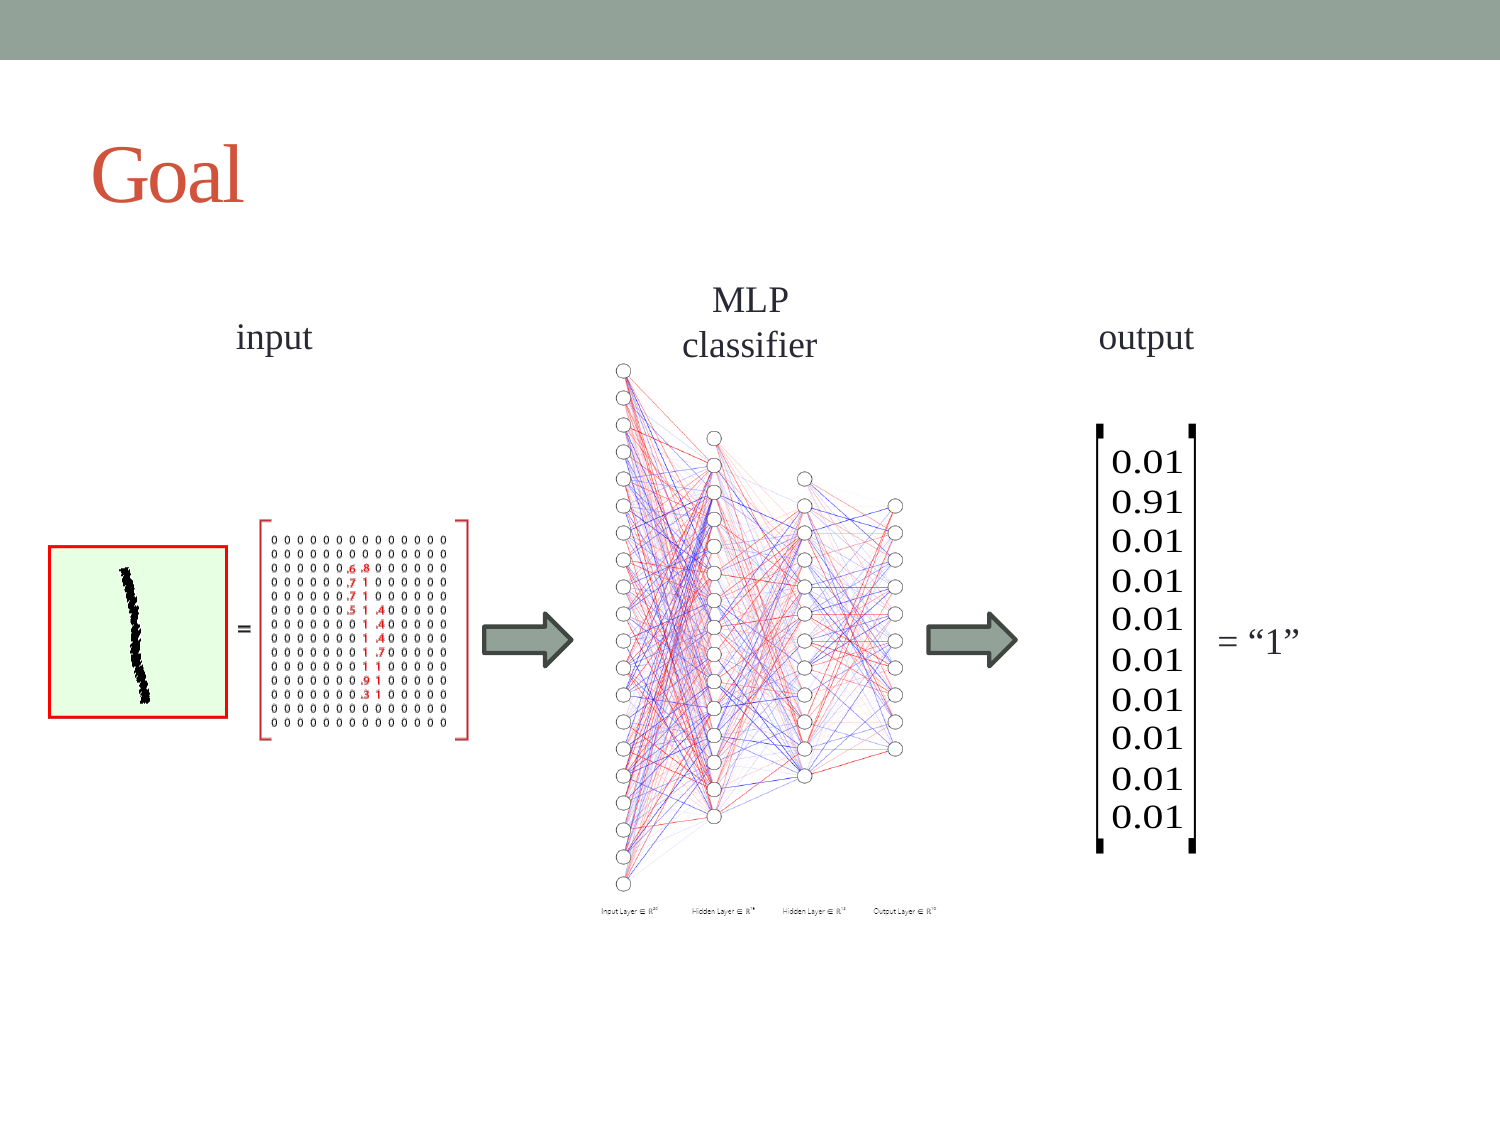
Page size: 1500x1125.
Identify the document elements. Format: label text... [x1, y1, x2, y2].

picture [585, 356, 948, 924]
text_box [482, 611, 574, 669]
title Goal [75, 87, 1425, 250]
text_box [955, 611, 1018, 669]
text_box input [199, 304, 350, 365]
text_box = “1” [1202, 609, 1353, 670]
text_box MLP classifier [638, 267, 861, 353]
text_box output [1071, 304, 1222, 365]
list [47, 489, 472, 790]
